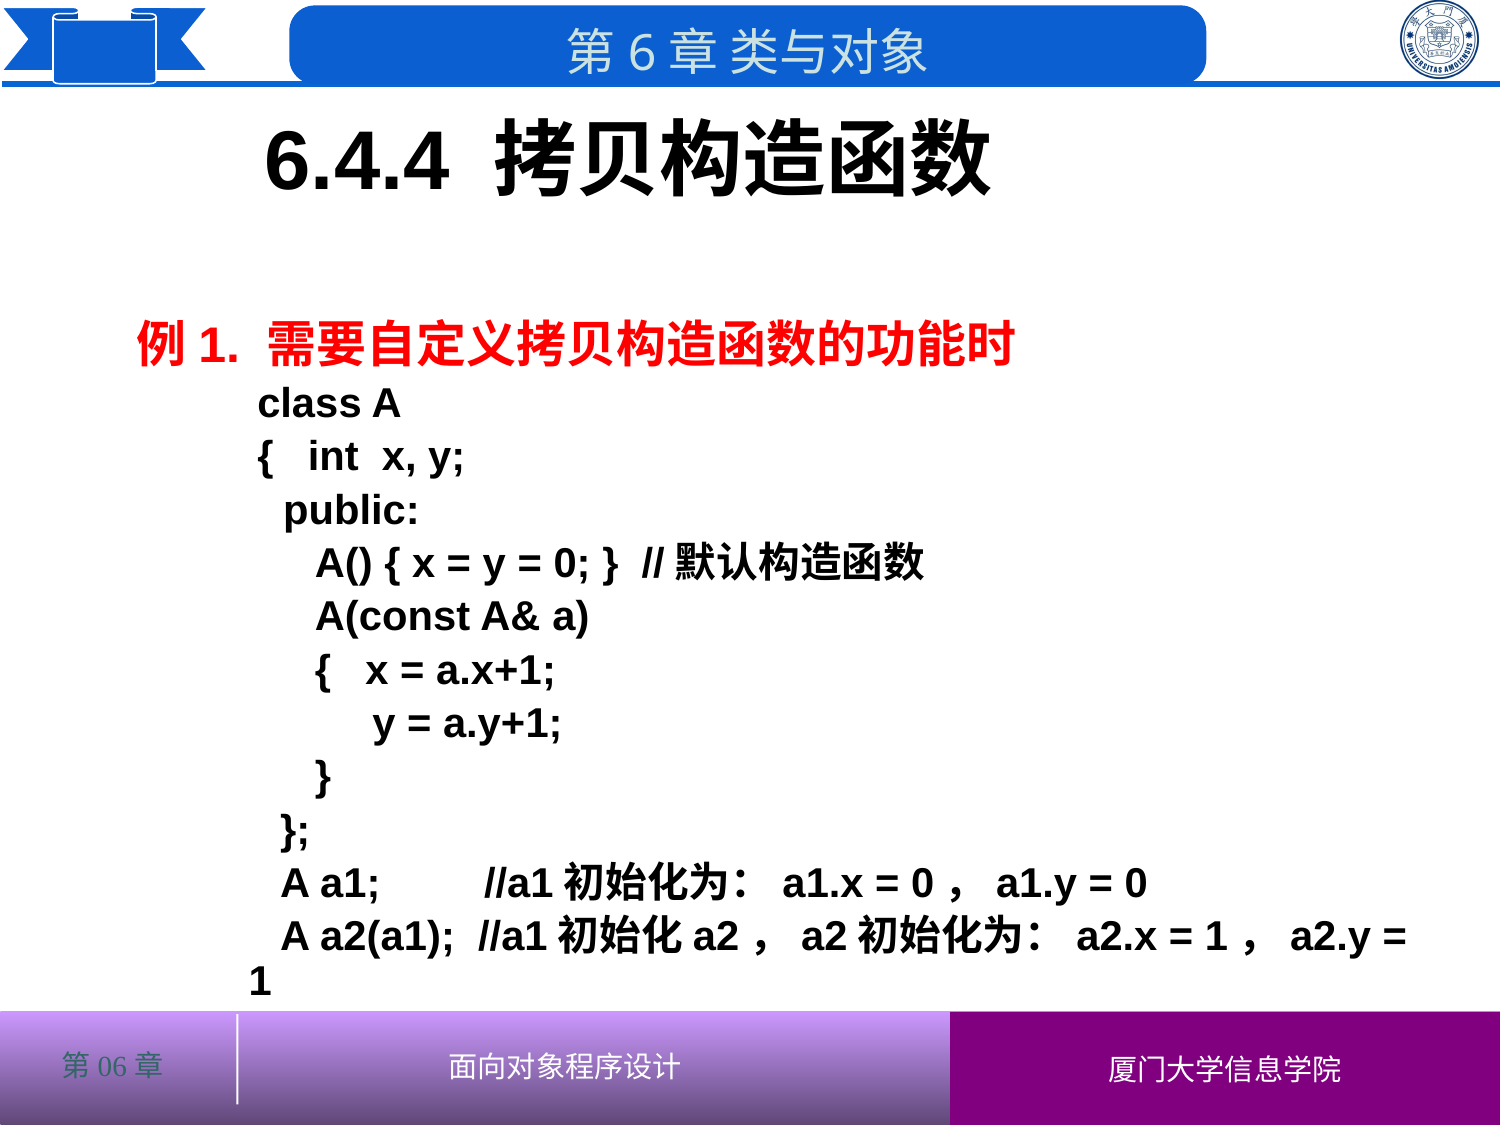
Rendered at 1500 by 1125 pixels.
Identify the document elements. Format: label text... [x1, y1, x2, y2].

picture [1399, 0, 1480, 80]
slide_number [249, 1024, 463, 1101]
text_box 6.4.4 拷贝构造函数 [249, 30, 1400, 282]
list 例1. 需要自定义拷贝构造函数的功能时 class A { int x, y; public: A() { x = y = 0; } //默认构造函数 A(const A& a) { x = a.x+1; y = a.y+1; } }; A a1; //a1初始化为：a1.x = 0，a1.y = 0 A a2(a1); //a1初始化a2，a2初始化为：a2.x = 1，a2.y = 1 [45, 311, 1432, 995]
